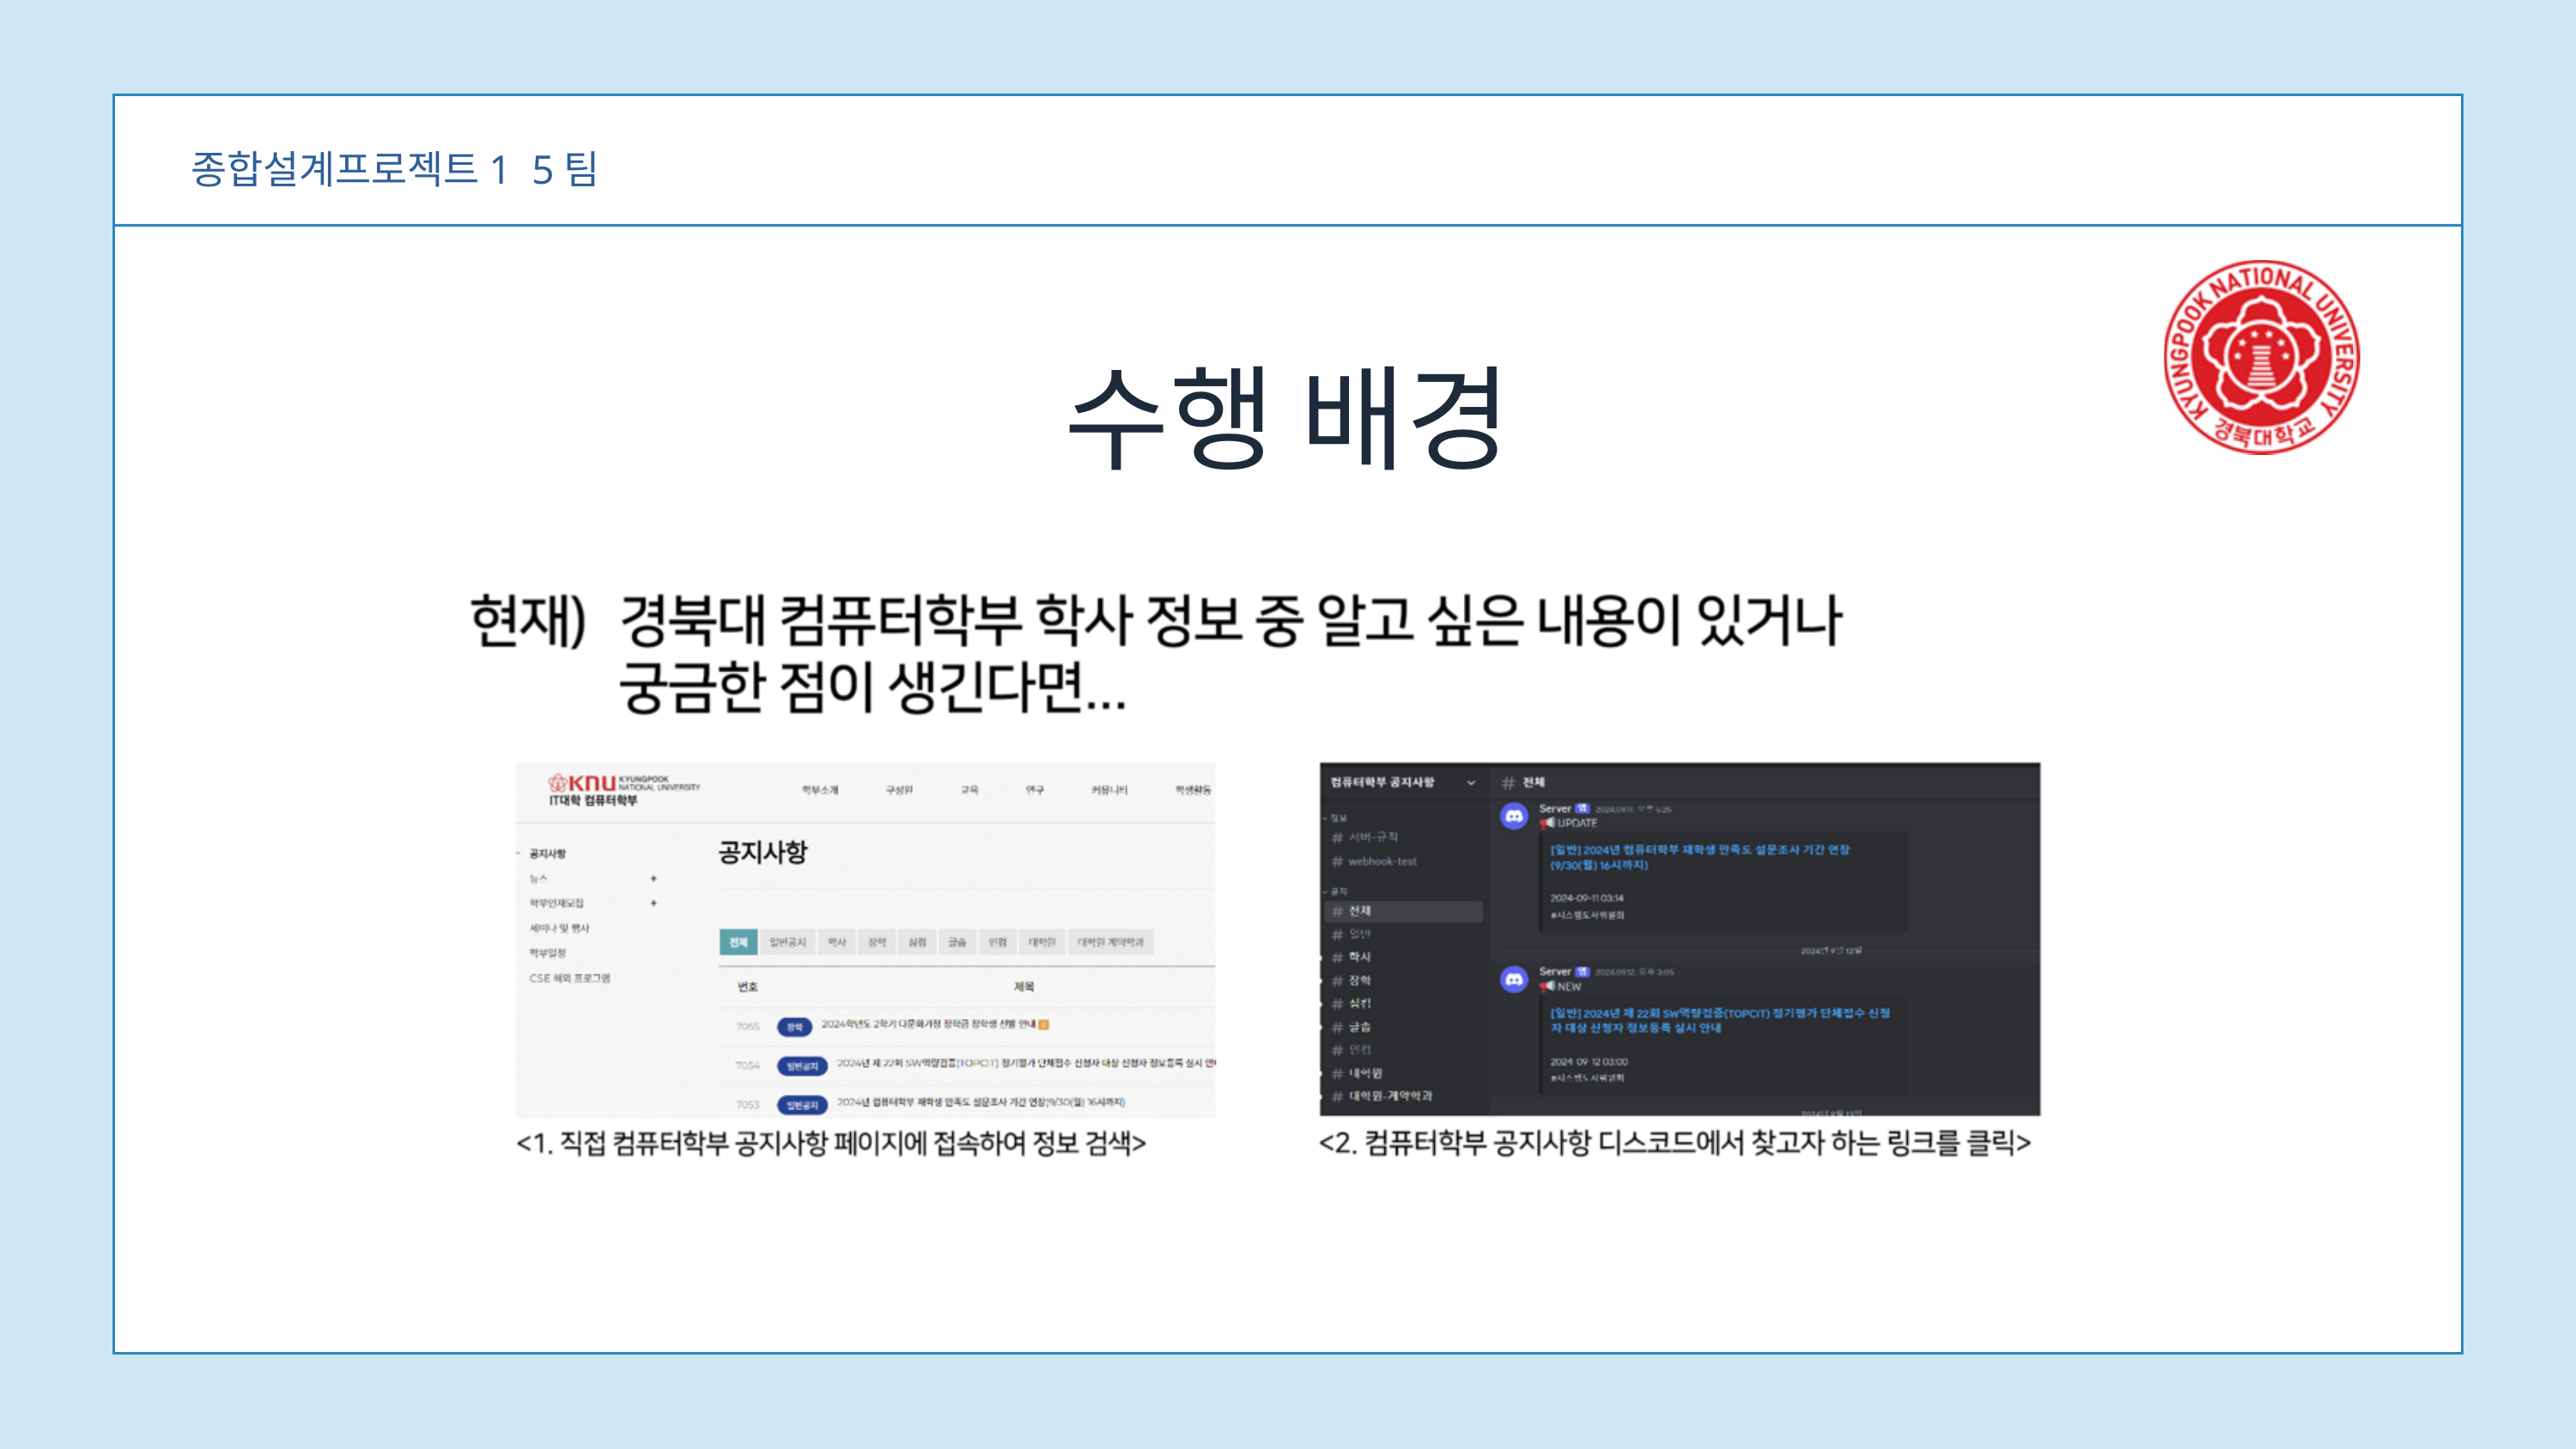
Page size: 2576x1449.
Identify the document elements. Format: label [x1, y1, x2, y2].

text_box [113, 94, 2463, 1354]
